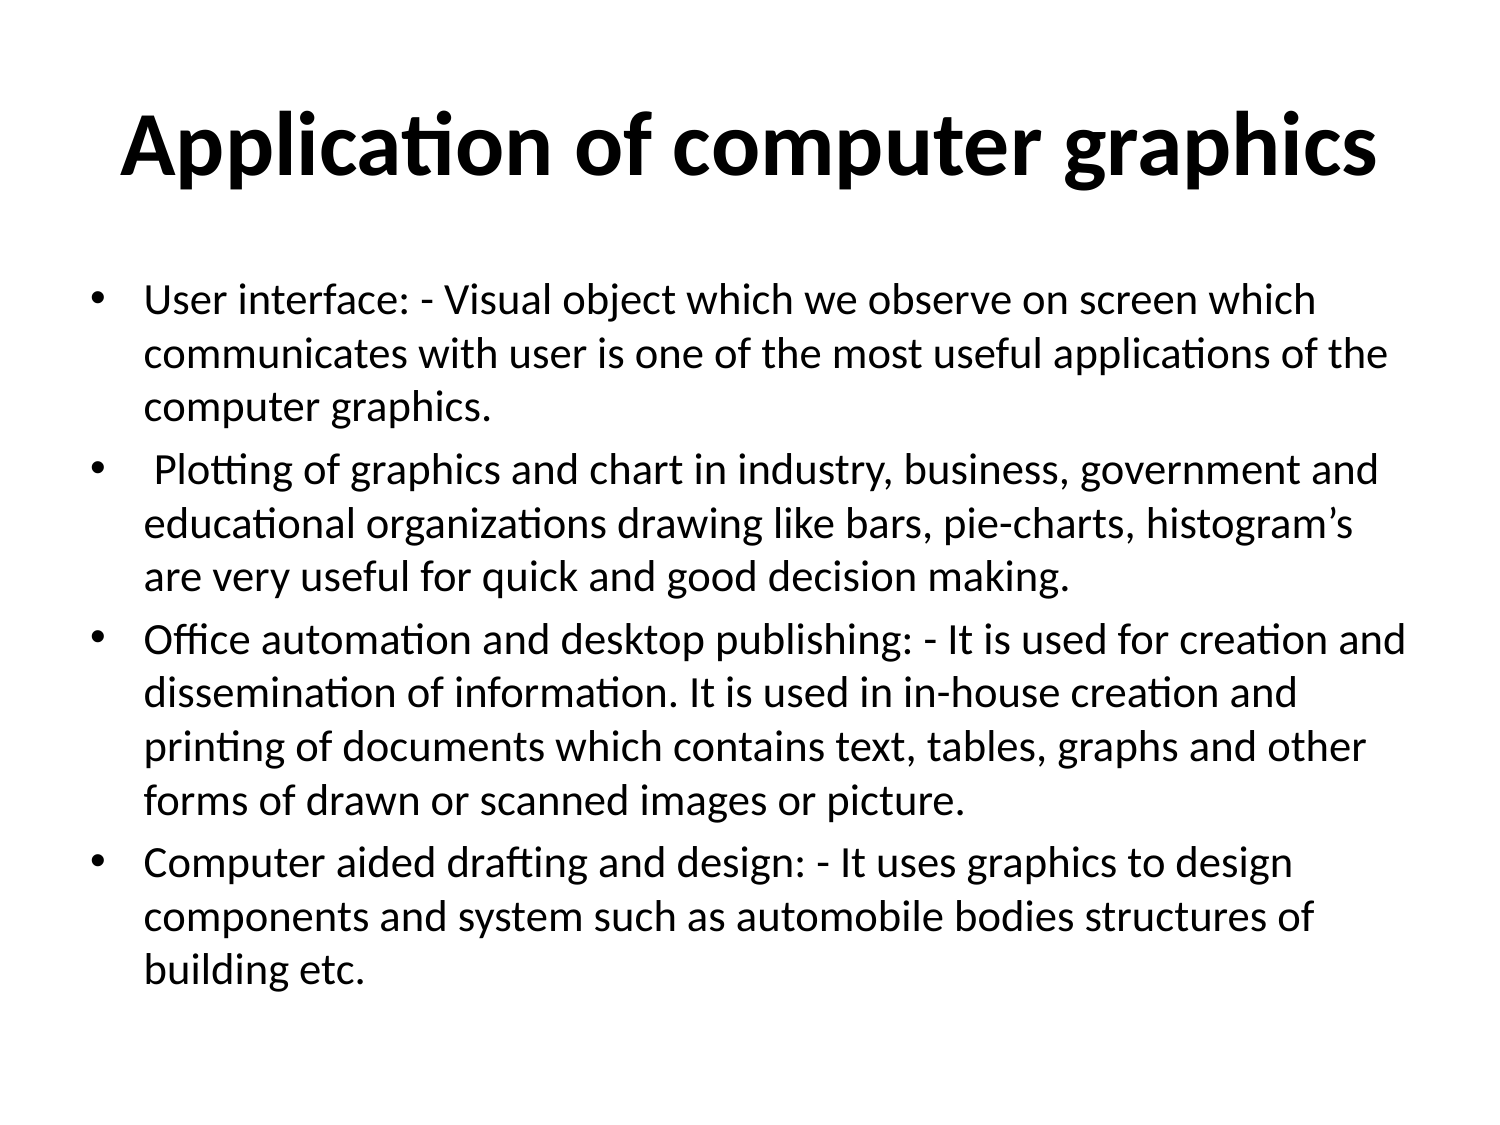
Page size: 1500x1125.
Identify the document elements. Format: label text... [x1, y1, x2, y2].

title Application of computer graphics [75, 45, 1425, 233]
list User interface: - Visual object which we observe on screen which communicates with user is one of the most useful applications of the computer graphics. Plotting of graphics and chart in industry, business, government and educational organizations drawing like bars, pie-charts, histogram’s are very useful for quick and good decision making. Office automation and desktop publishing: - It is used for creation and dissemination of information. It is used in in-house creation and printing of documents which contains text, tables, graphs and other forms of drawn or scanned images or picture. Computer aided drafting and design: - It uses graphics to design components and system such as automobile bodies structures of building etc. [75, 262, 1425, 1005]
